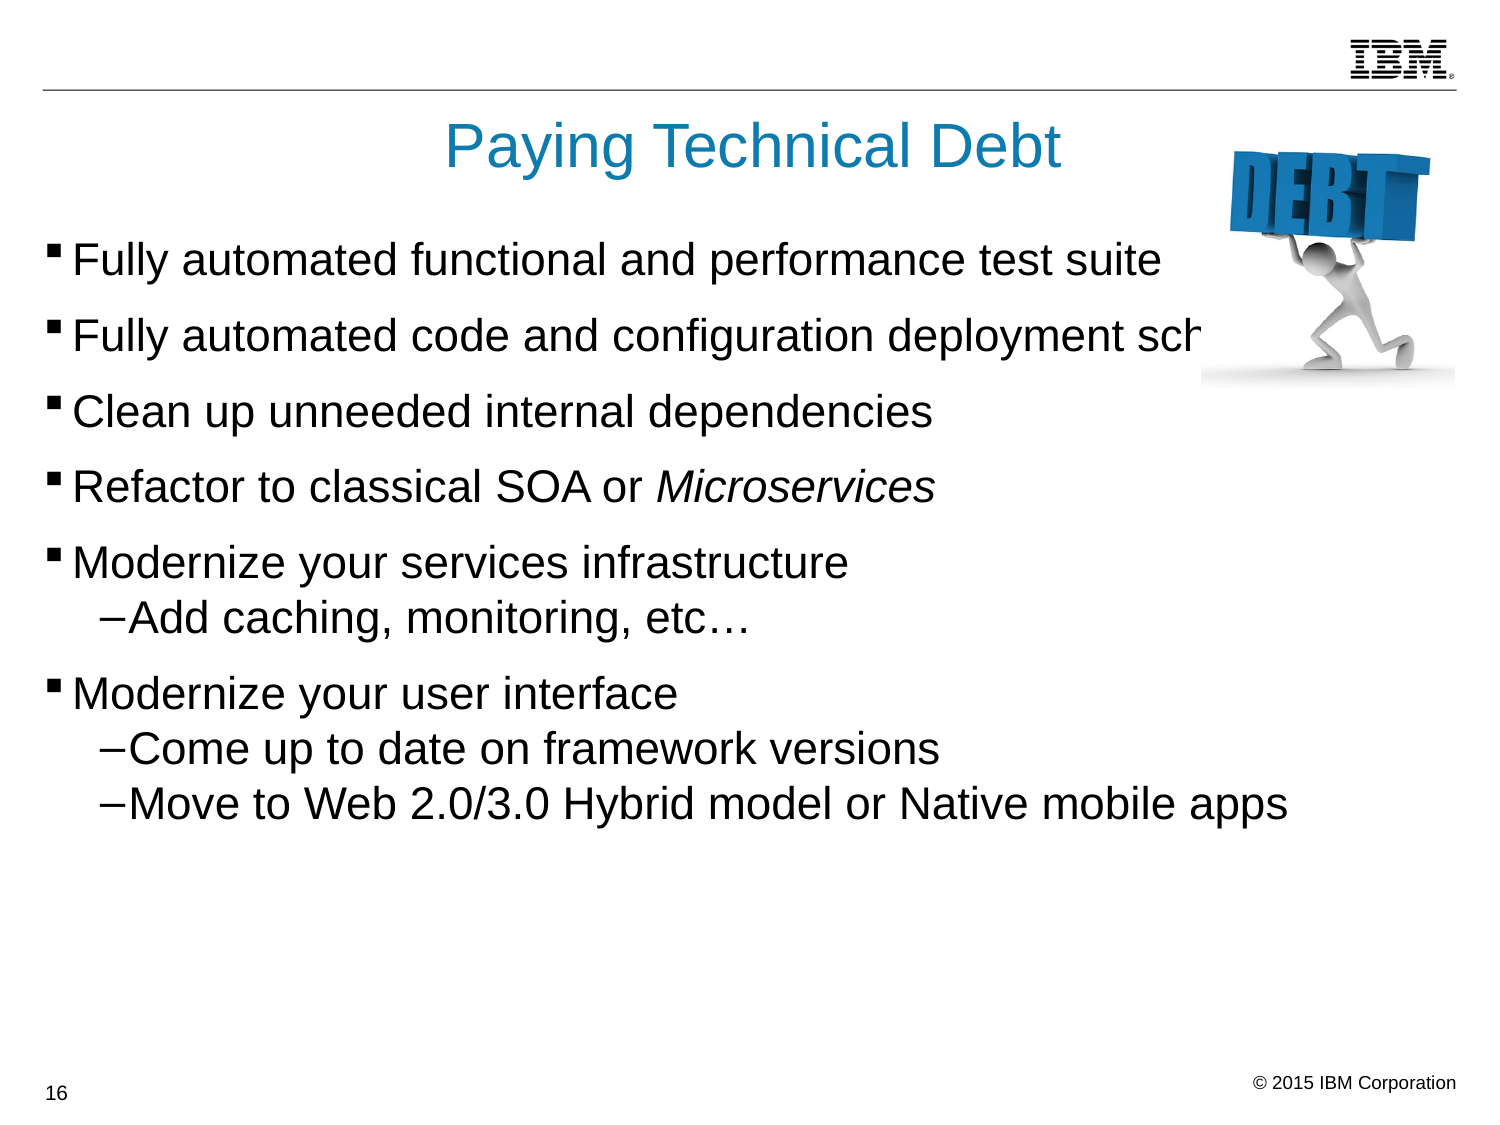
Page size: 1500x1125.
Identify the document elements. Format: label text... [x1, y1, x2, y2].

picture [1201, 136, 1455, 389]
picture [1336, 24, 1457, 91]
list Fully automated functional and performance test suite Fully automated code and configuration deployment scheme Clean up unneeded internal dependencies Refactor to classical SOA or Microservices Modernize your services infrastructure Add caching, monitoring, etc… Modernize your user interface Come up to date on framework versions Move to Web 2.0/3.0 Hybrid model or Native mobile apps [43, 222, 1341, 961]
title Paying Technical Debt [43, 97, 1464, 285]
